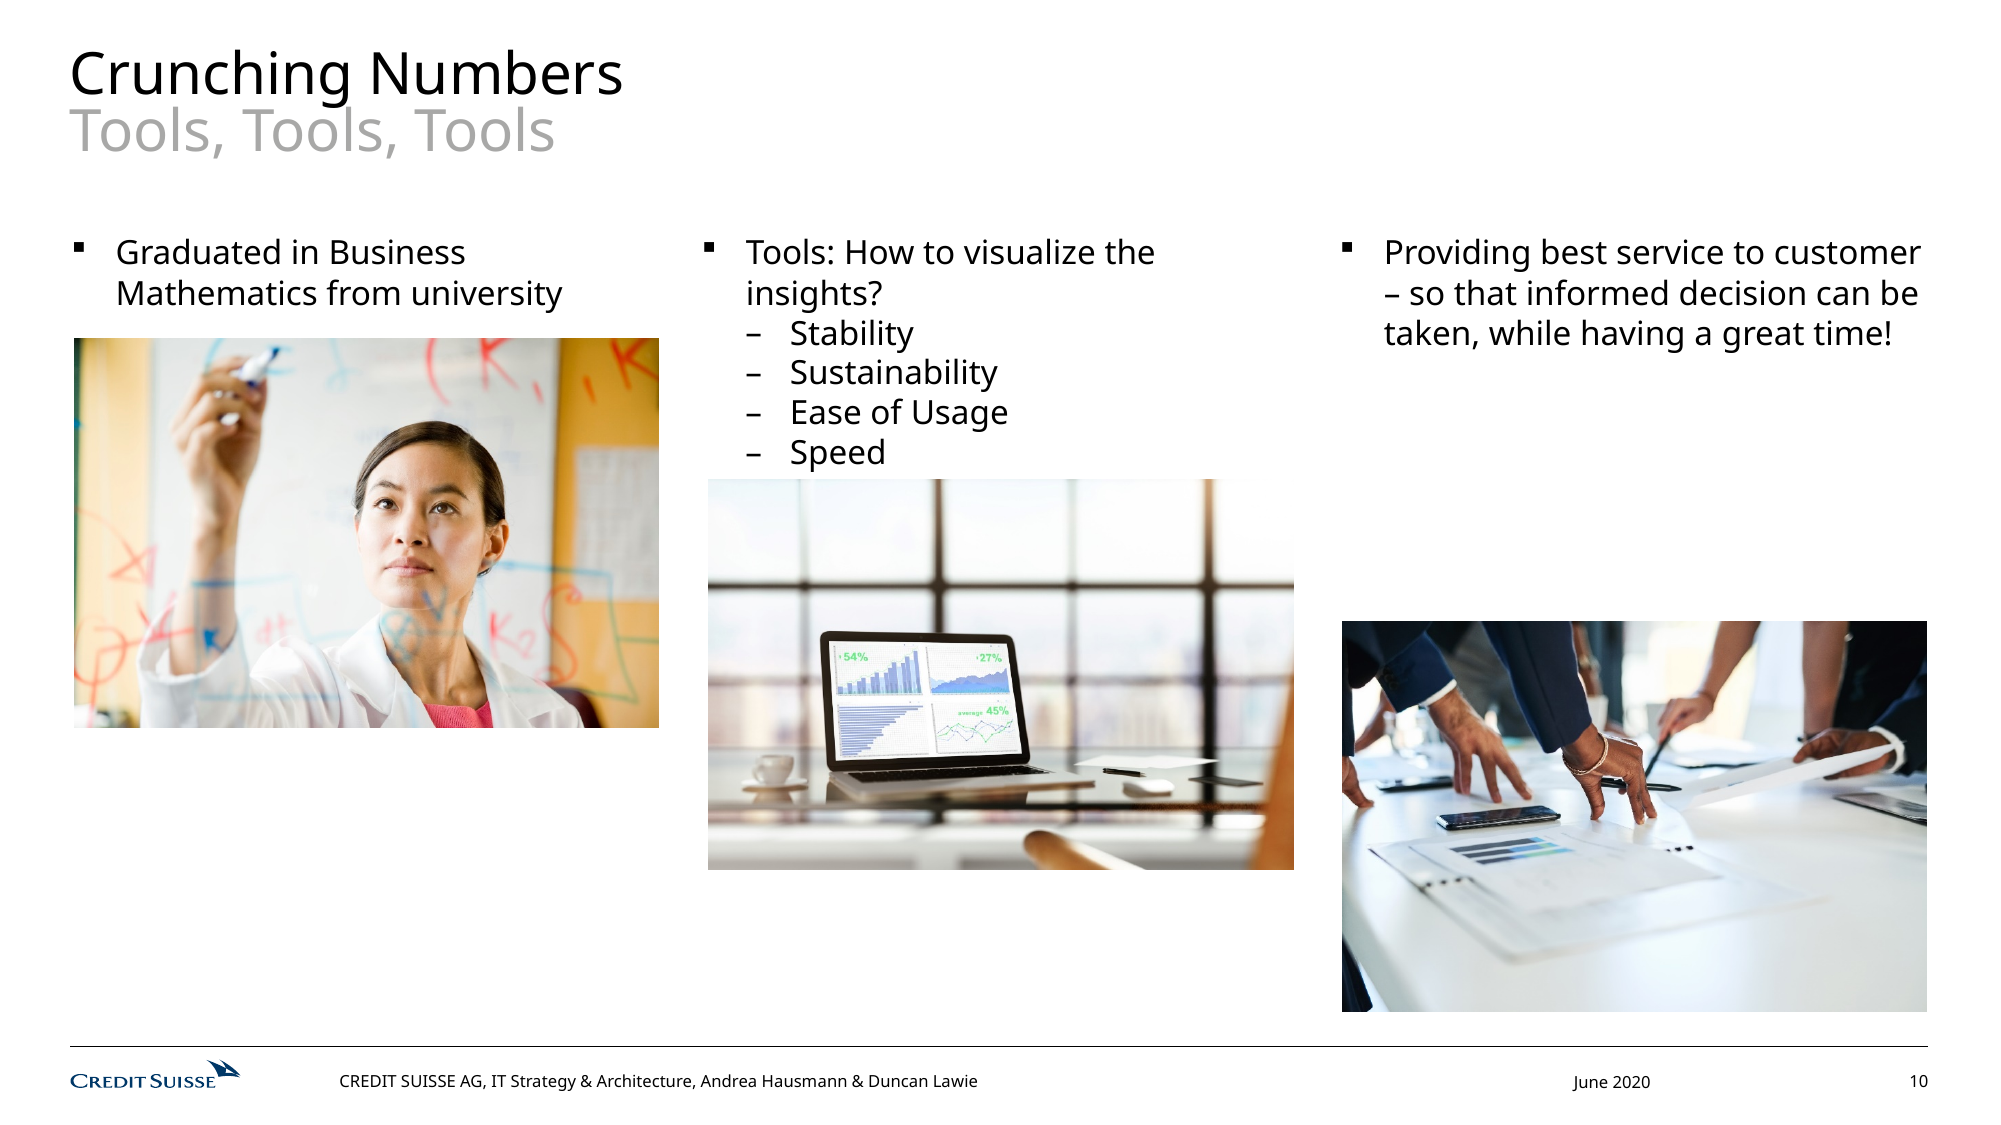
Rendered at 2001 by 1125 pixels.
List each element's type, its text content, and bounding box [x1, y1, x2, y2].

list Tools: How to visualize the insights? Stability Sustainability Ease of Usage Speed … [701, 231, 1301, 1012]
footer CREDIT SUISSE AG, IT Strategy & Architecture, Andrea Hausmann & Duncan Lawie [339, 1071, 1512, 1092]
picture [1342, 621, 1927, 1012]
slide_number 10 [1849, 1071, 1929, 1092]
title Crunching Numbers Tools, Tools, Tools [70, 48, 1929, 179]
list Graduated in Business Mathematics from university [71, 231, 662, 1012]
picture [708, 479, 1294, 870]
picture [74, 337, 660, 729]
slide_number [1573, 1071, 1819, 1092]
list Providing best service to customer – so that informed decision can be taken, while having a great time! [1339, 231, 1930, 1012]
